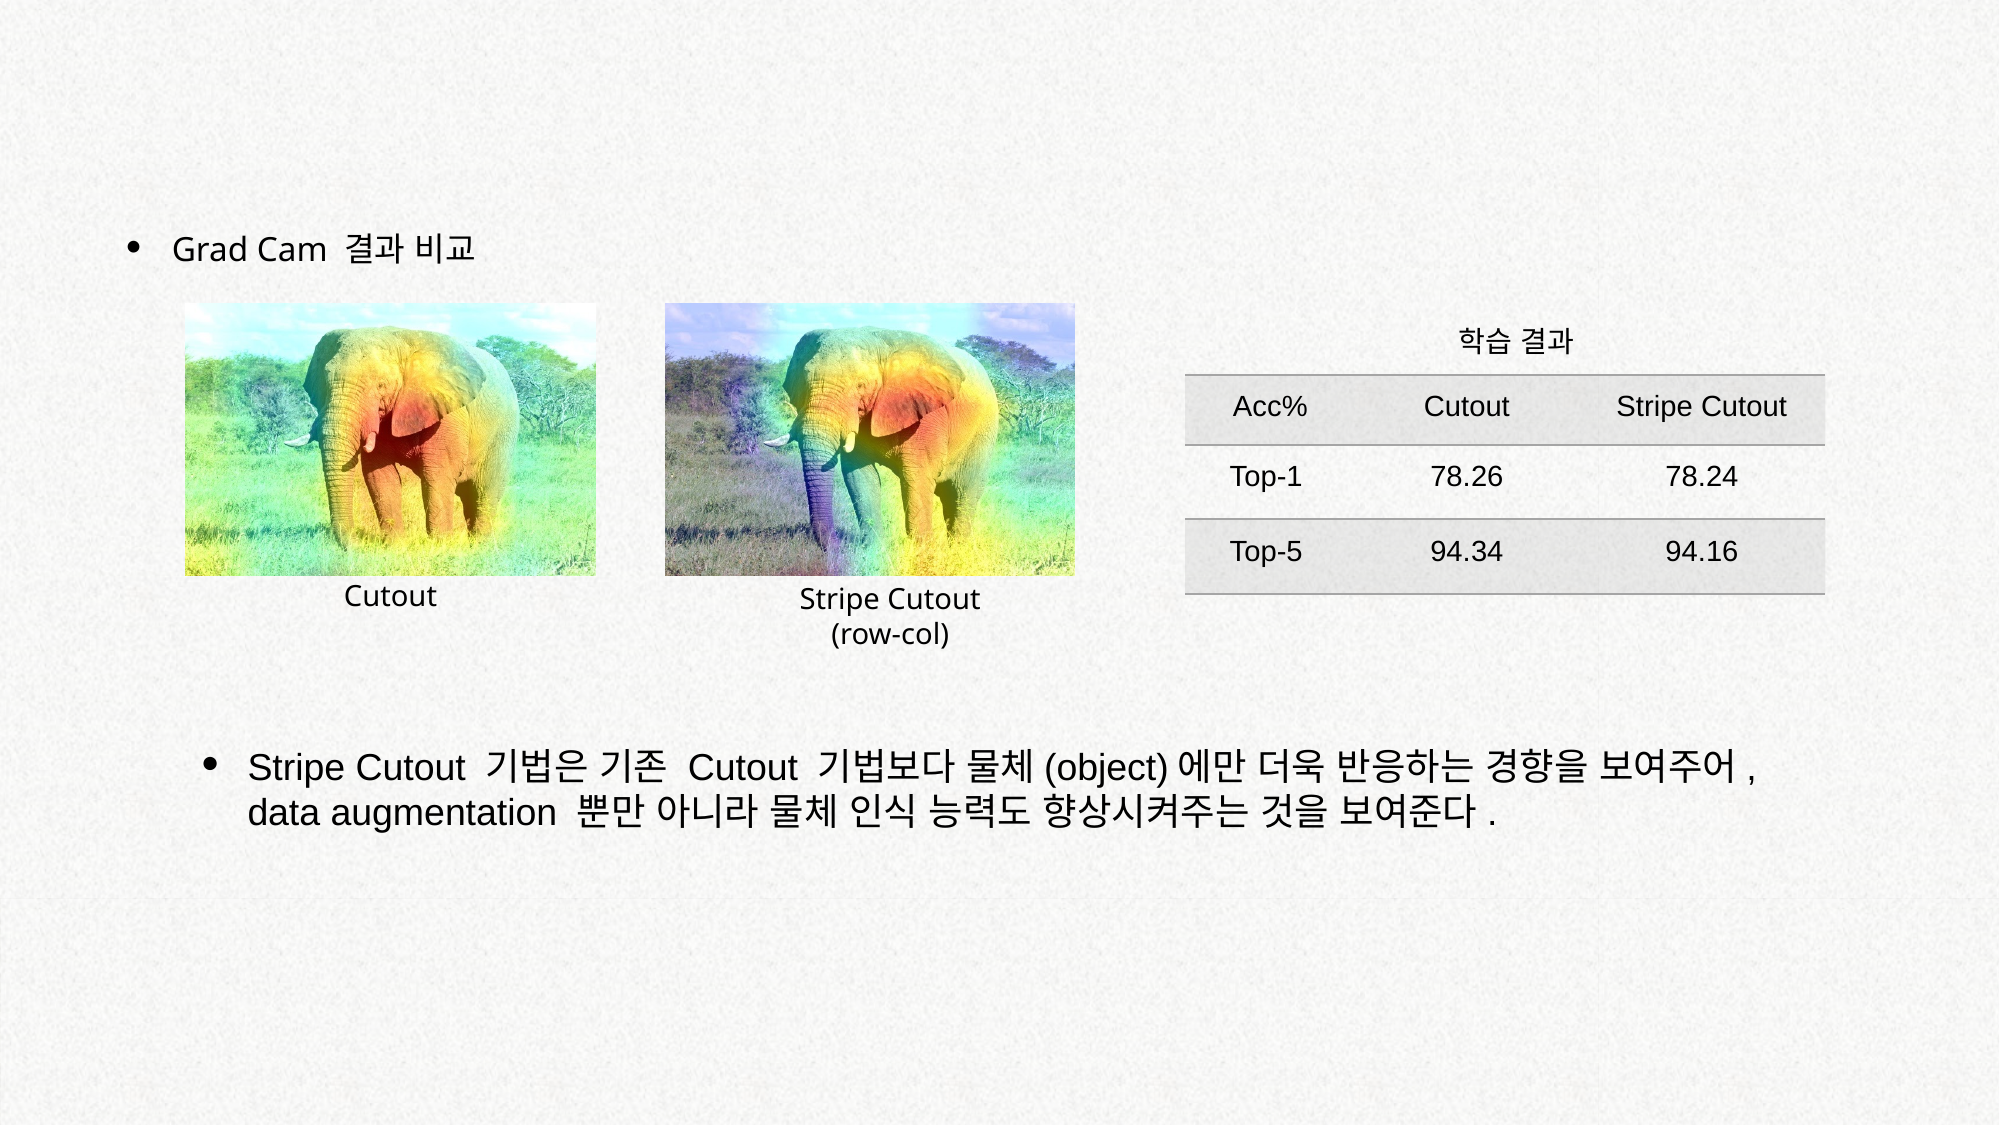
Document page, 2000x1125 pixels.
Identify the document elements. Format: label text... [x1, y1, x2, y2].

text_box 학습 결과 [1443, 316, 1665, 366]
table_cell Top-5 [1185, 520, 1355, 593]
table_cell 94.34 [1355, 520, 1579, 593]
table_cell 94.16 [1579, 520, 1825, 593]
text_box Grad Cam 결과 비교 [110, 201, 503, 277]
picture [0, 0, 2000, 1125]
table_header Stripe Cutout [1579, 376, 1825, 444]
text_box Cutout [329, 586, 453, 620]
text_box Stripe Cutout (row-col) [784, 586, 996, 658]
table_cell Top-1 [1185, 446, 1355, 518]
text_box Stripe Cutout 기법은 기존 Cutout 기법보다 물체(object)에만 더욱 반응하는 경향을 보여주어, data augmentation 뿐만 아니라 물체 인식 능력도 향상시켜주는 것을 보여준다. [185, 734, 1840, 885]
table_header Acc% [1185, 376, 1355, 444]
table_cell 78.24 [1579, 446, 1825, 518]
table_cell 78.26 [1355, 446, 1579, 518]
table_header Cutout [1355, 376, 1579, 444]
